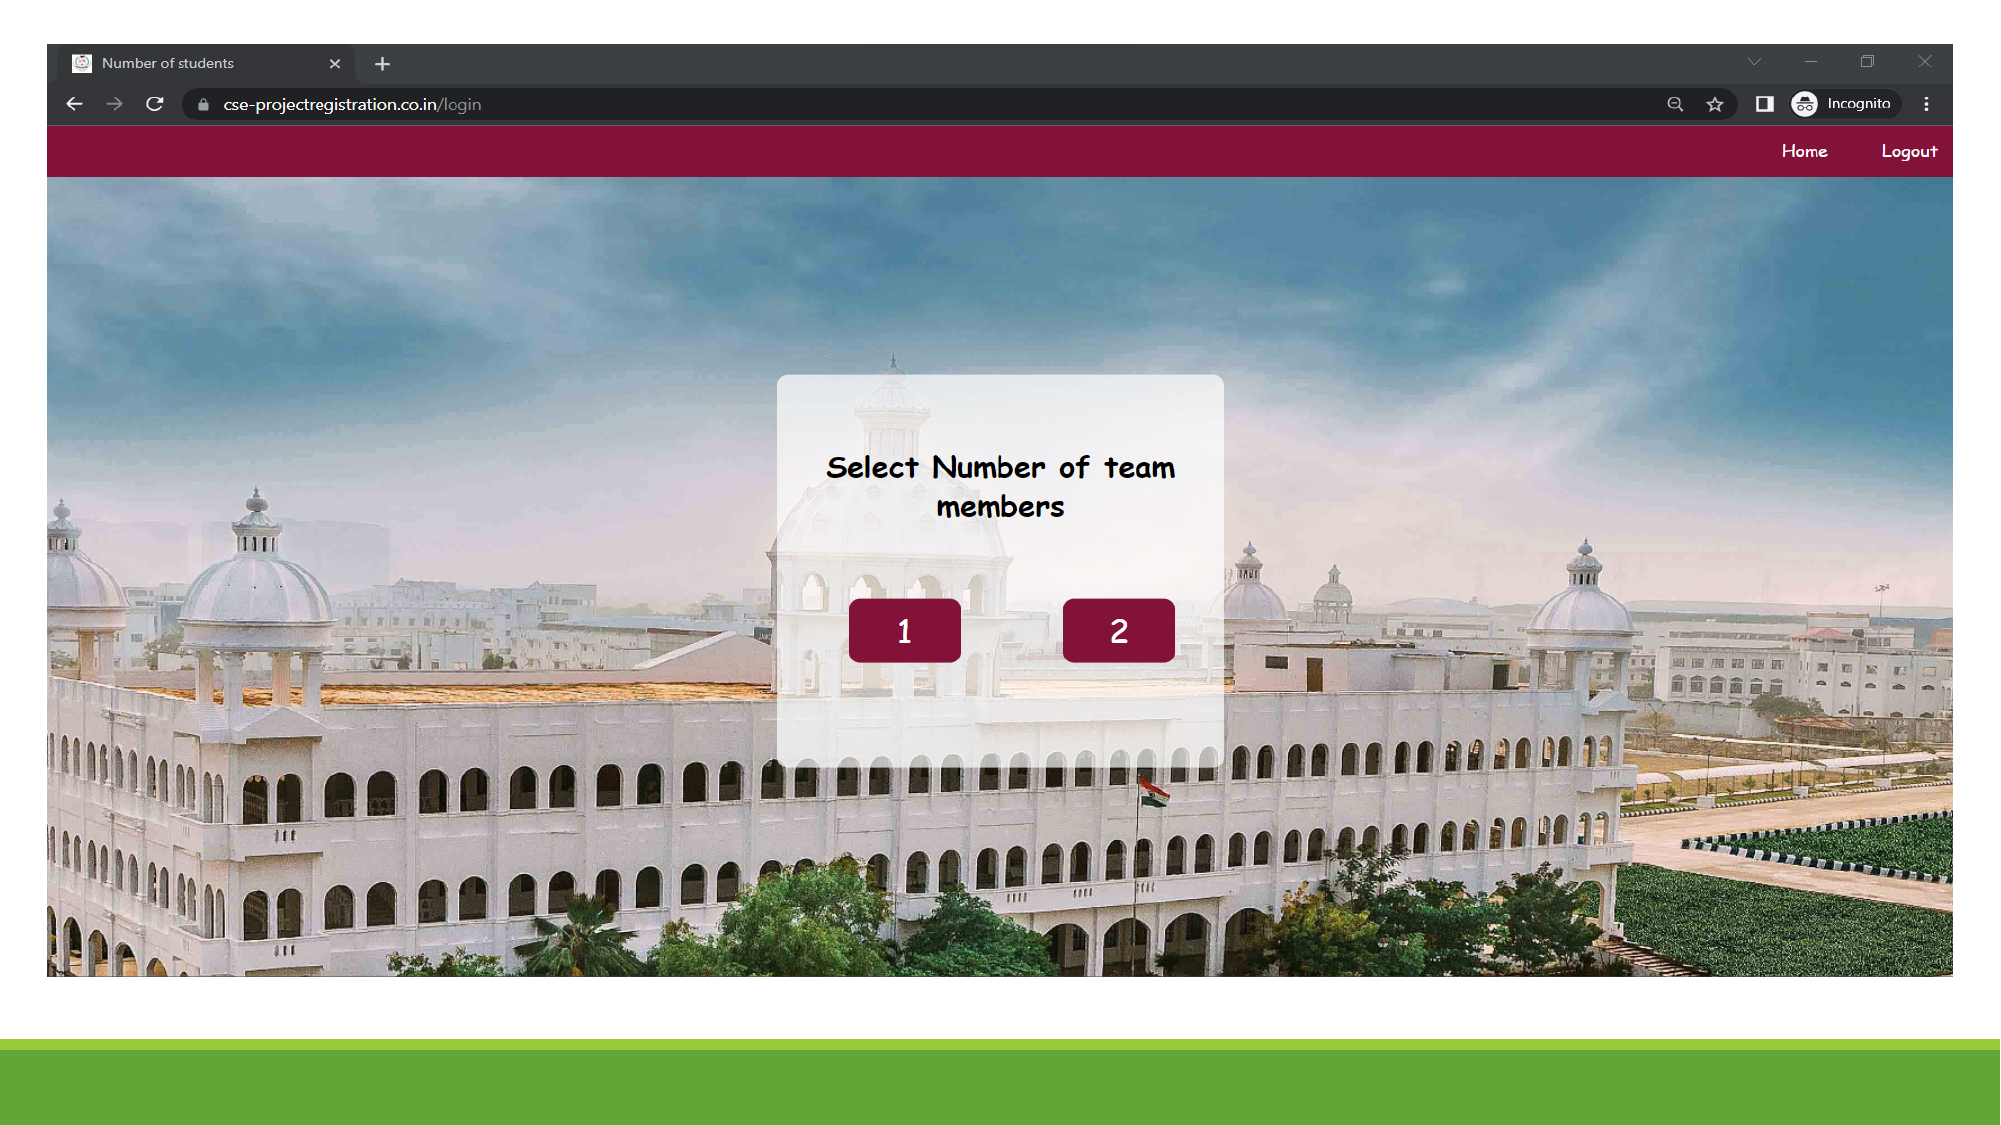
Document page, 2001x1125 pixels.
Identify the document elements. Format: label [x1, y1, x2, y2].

picture [46, 43, 1954, 977]
